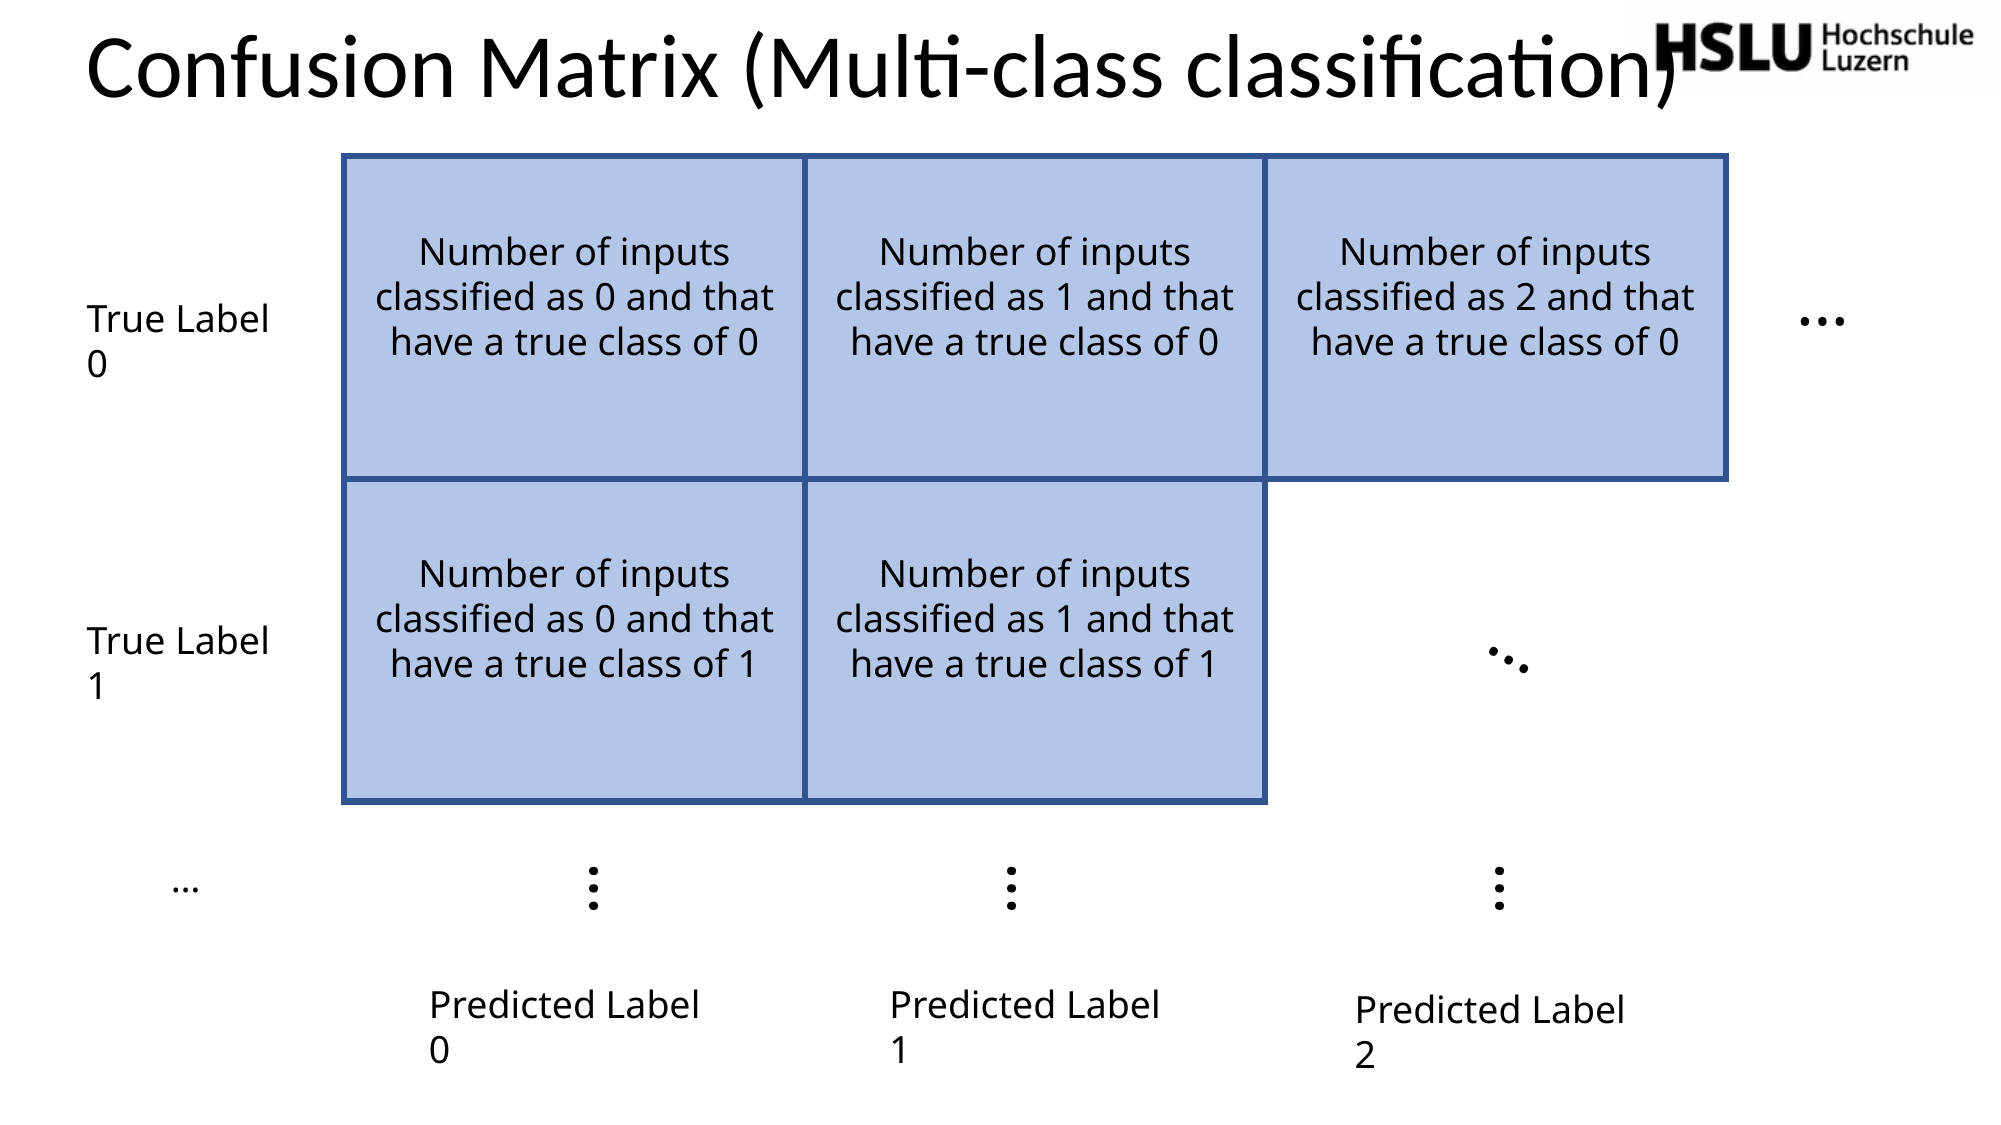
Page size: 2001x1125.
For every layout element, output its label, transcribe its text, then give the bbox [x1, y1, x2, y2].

text_box Number of inputs classified as 2 and that have a true class of 0 [1265, 156, 1726, 479]
text_box Number of inputs classified as 1 and that have a true class of 0 [804, 156, 1265, 478]
text_box … [1780, 251, 1862, 347]
text_box Predicted Label 2 [1339, 978, 1650, 1084]
text_box Number of inputs classified as 0 and that have a true class of 1 [344, 478, 804, 802]
text_box … [988, 847, 1084, 928]
text_box Number of inputs classified as 0 and that have a true class of 0 [344, 156, 804, 478]
text_box True Label 1 [71, 610, 299, 715]
text_box True Label 0 [71, 287, 299, 393]
text_box … [1461, 578, 1579, 702]
text_box Predicted Label 0 [413, 973, 724, 1079]
text_box Predicted Label 1 [874, 973, 1185, 1079]
title Confusion Matrix (Multi-class classification) [71, 11, 1983, 126]
text_box … [155, 847, 215, 908]
text_box Number of inputs classified as 1 and that have a true class of 1 [804, 478, 1266, 802]
text_box … [569, 847, 665, 928]
picture [1630, 0, 2000, 96]
text_box … [1475, 847, 1571, 928]
